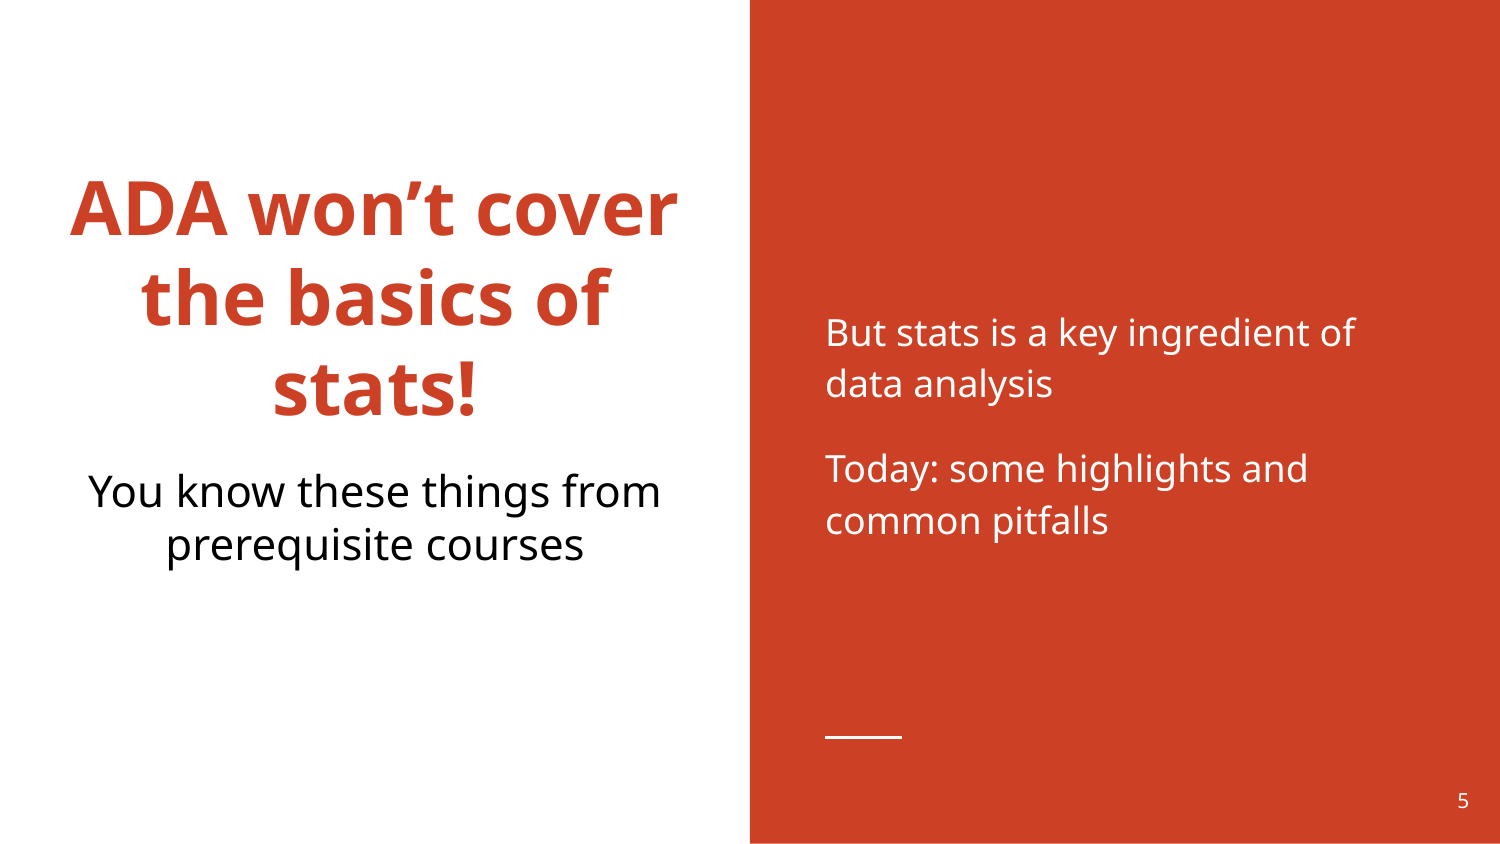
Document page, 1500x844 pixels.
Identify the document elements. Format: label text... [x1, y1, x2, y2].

subtitle You know these things from prerequisite courses [43, 448, 708, 670]
list But stats is a key ingredient of data analysis Today: some highlights and common pitfalls [810, 118, 1440, 725]
title ADA won’t cover the basics of stats! [43, 229, 708, 446]
slide_number ‹#› [1394, 769, 1484, 834]
